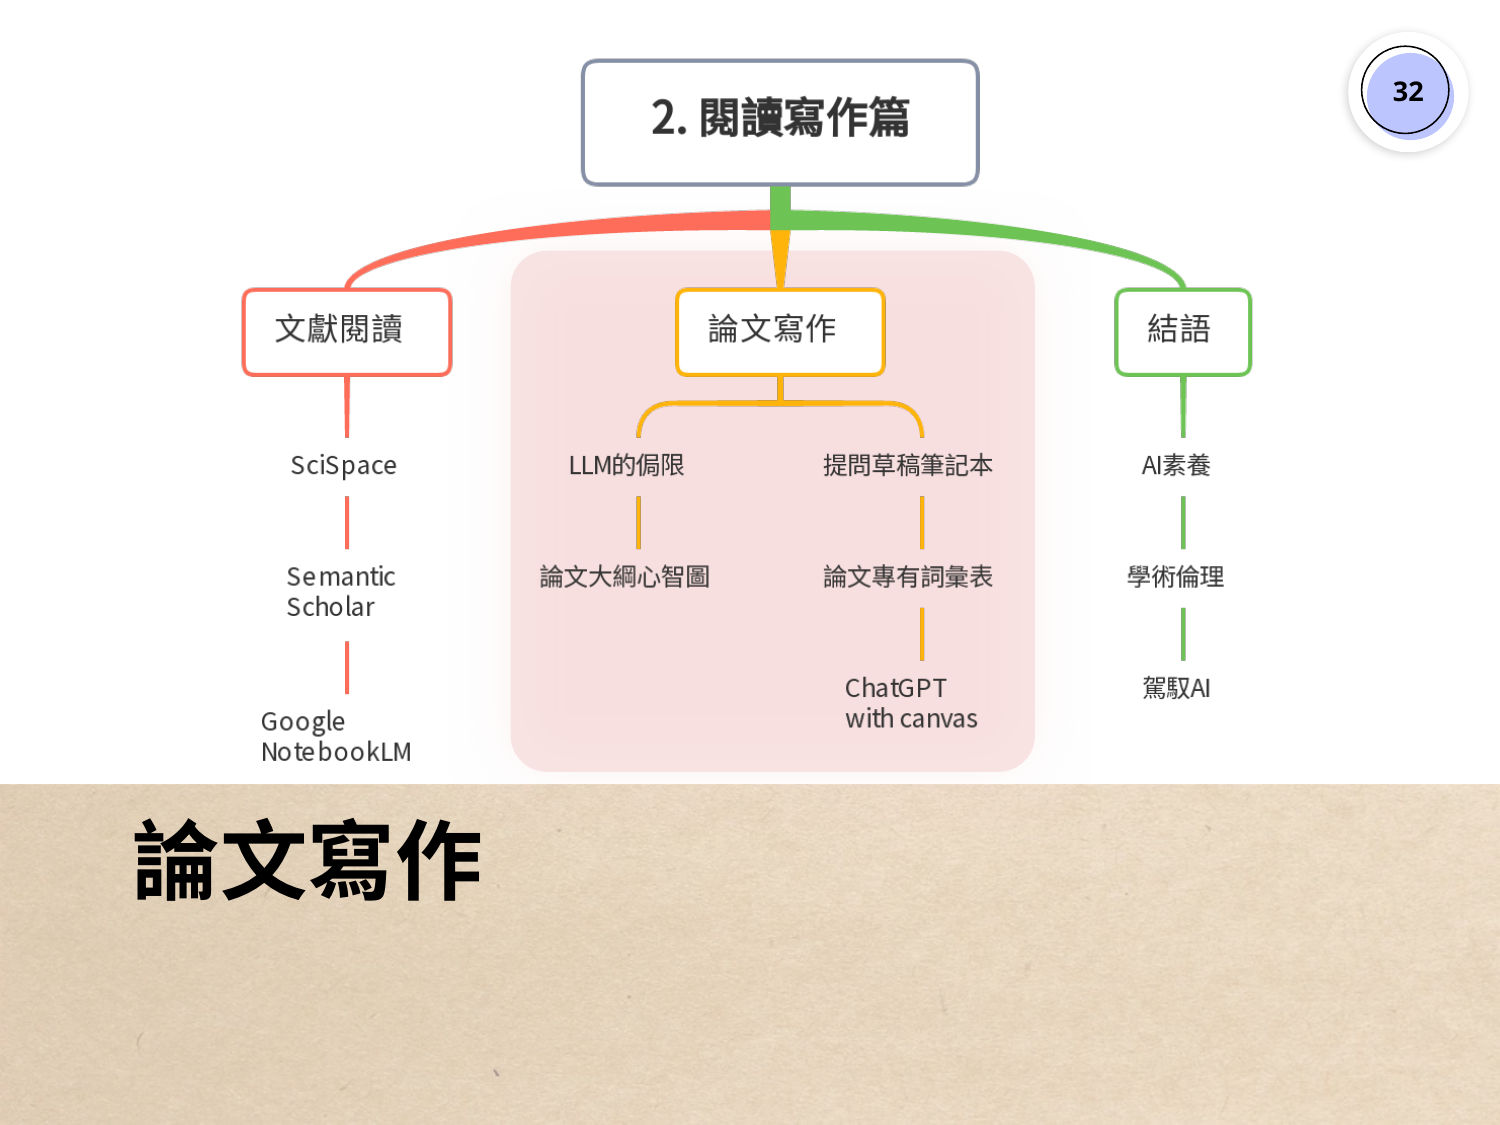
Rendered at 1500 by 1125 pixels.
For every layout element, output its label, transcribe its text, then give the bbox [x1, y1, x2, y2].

title 論文寫作 [117, 806, 1383, 920]
list [0, 785, 1500, 1125]
slide_number ‹#› [1363, 49, 1454, 136]
picture [181, 0, 1319, 849]
